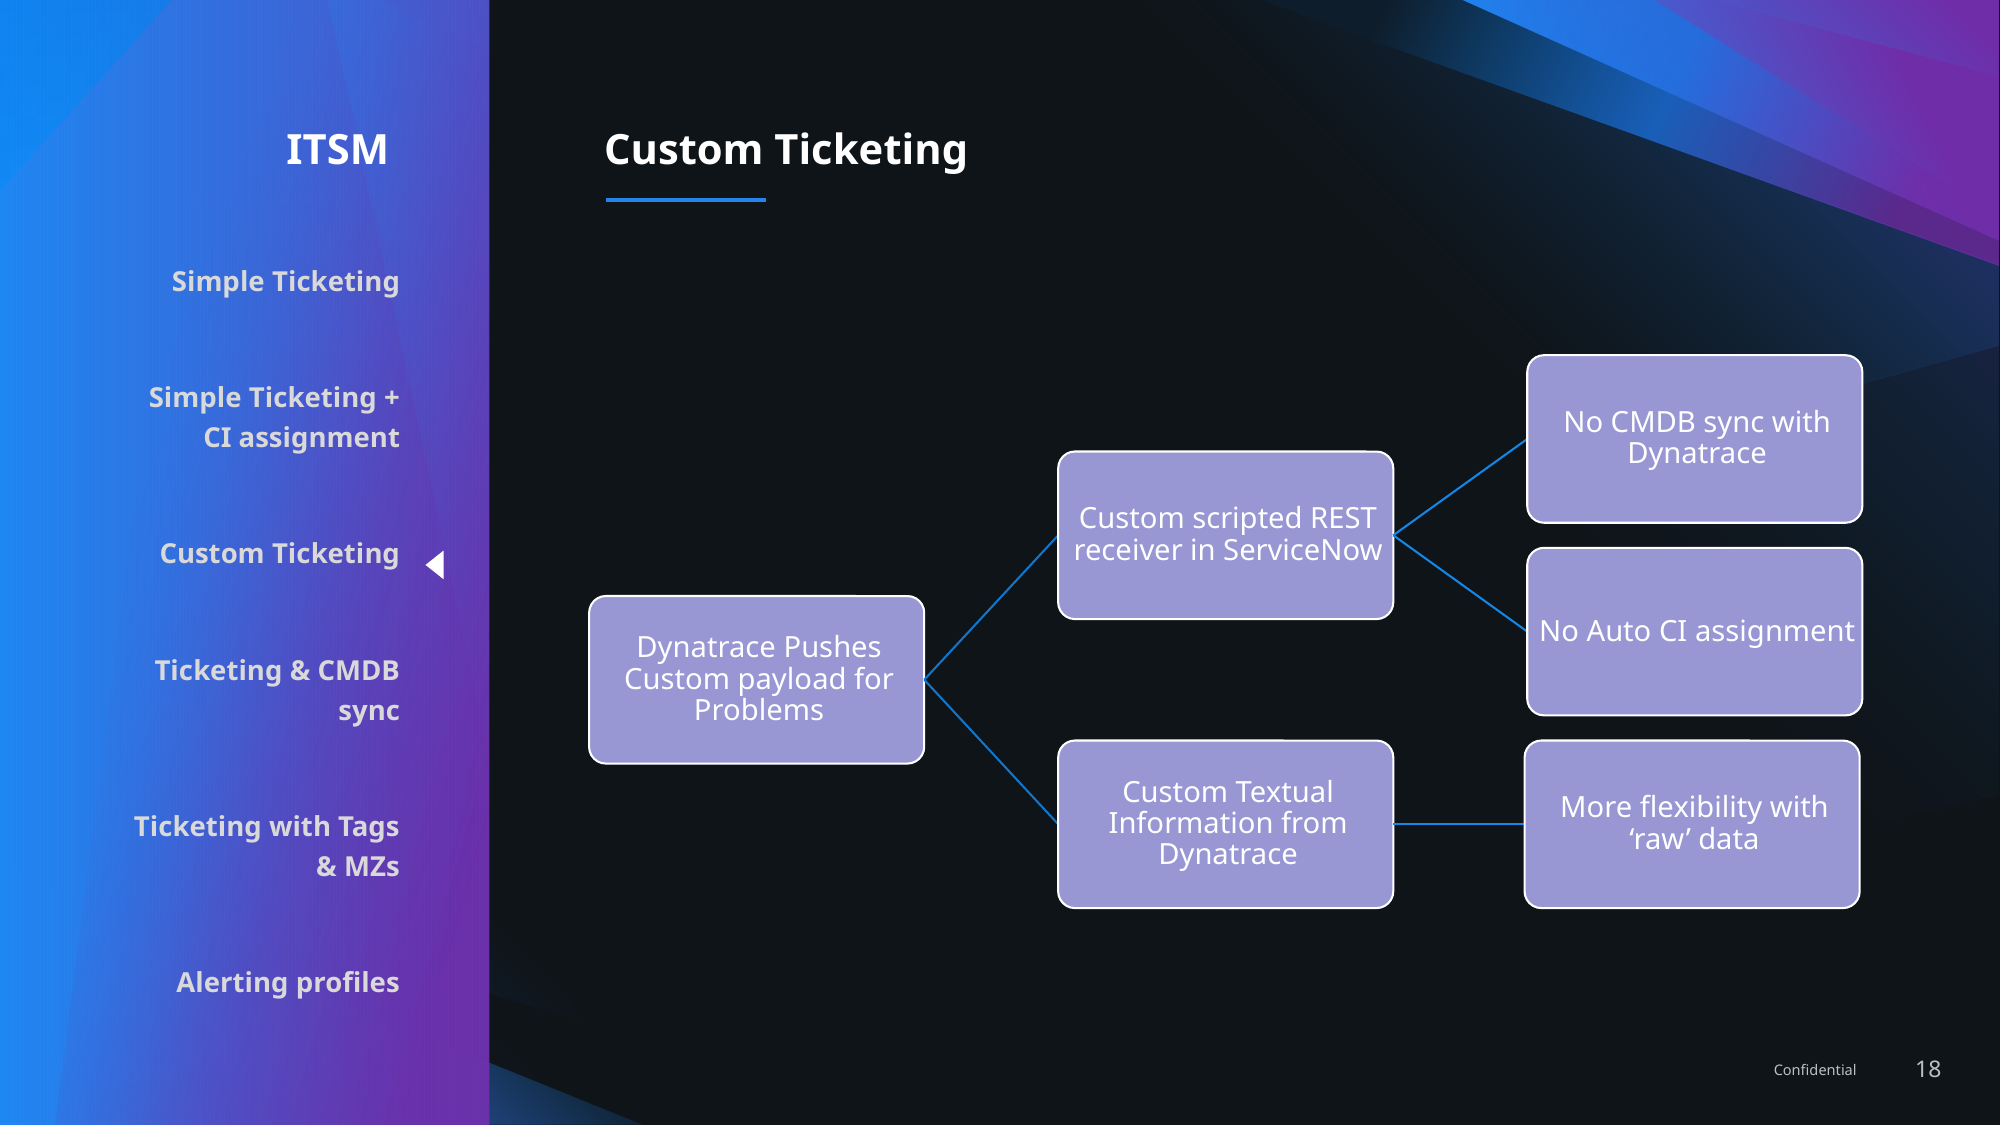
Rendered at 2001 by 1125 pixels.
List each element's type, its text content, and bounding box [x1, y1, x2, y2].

list ITSM [73, 59, 415, 181]
title Custom Ticketing [589, 59, 1863, 181]
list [588, 249, 1863, 1014]
picture [0, 0, 1999, 1125]
text_box [424, 549, 445, 581]
list Simple Ticketing Simple Ticketing + CI assignment Custom Ticketing Ticketing & CMDB sync Ticketing with Tags & MZs Alerting profiles [73, 249, 415, 1014]
